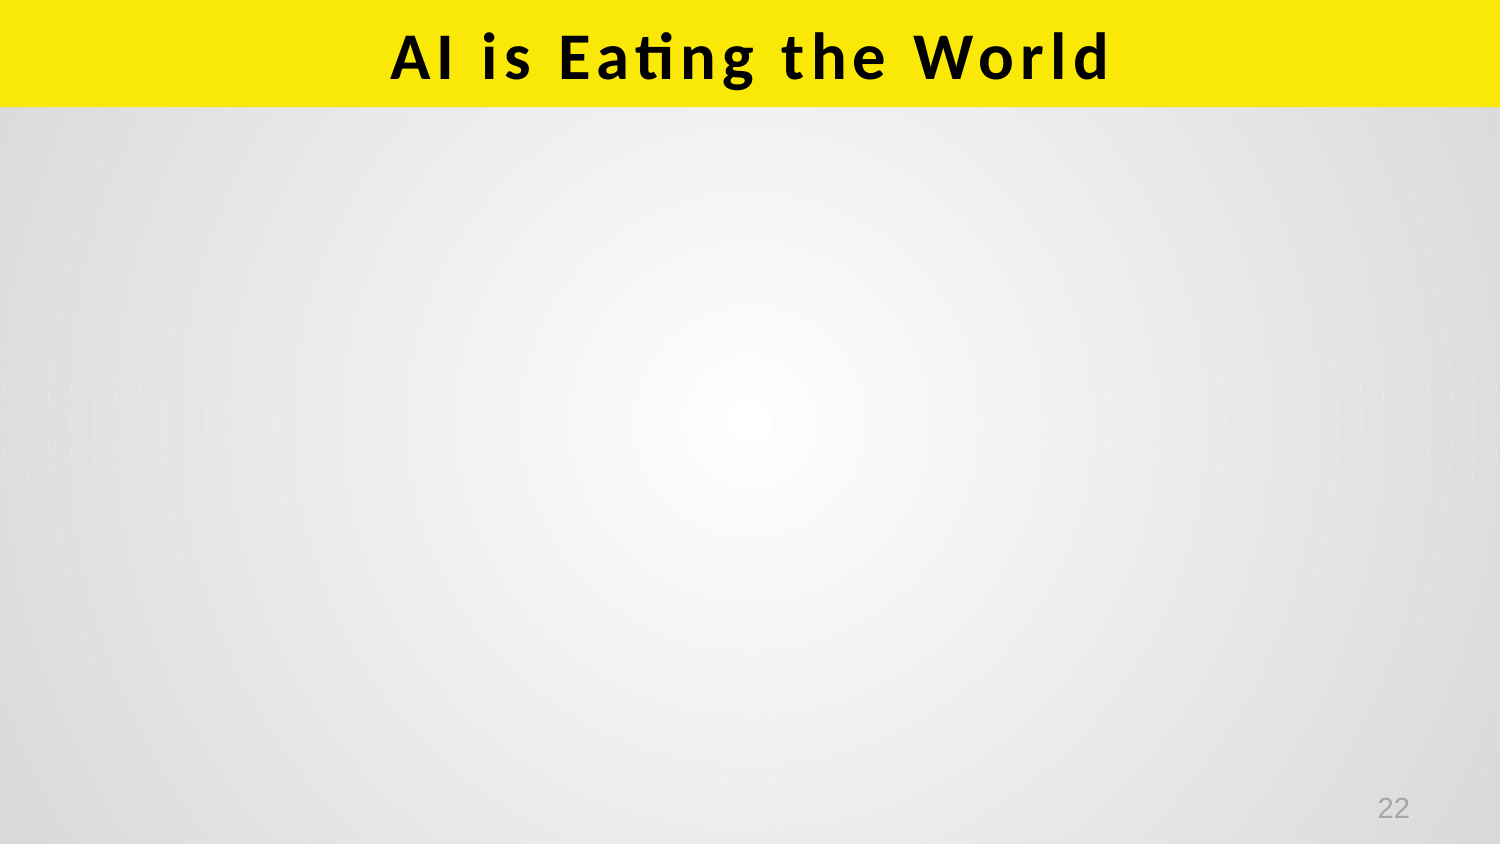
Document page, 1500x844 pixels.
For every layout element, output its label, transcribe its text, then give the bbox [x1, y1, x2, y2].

title AI is Eating the World [75, 0, 1425, 108]
slide_number 22 [1074, 782, 1425, 827]
